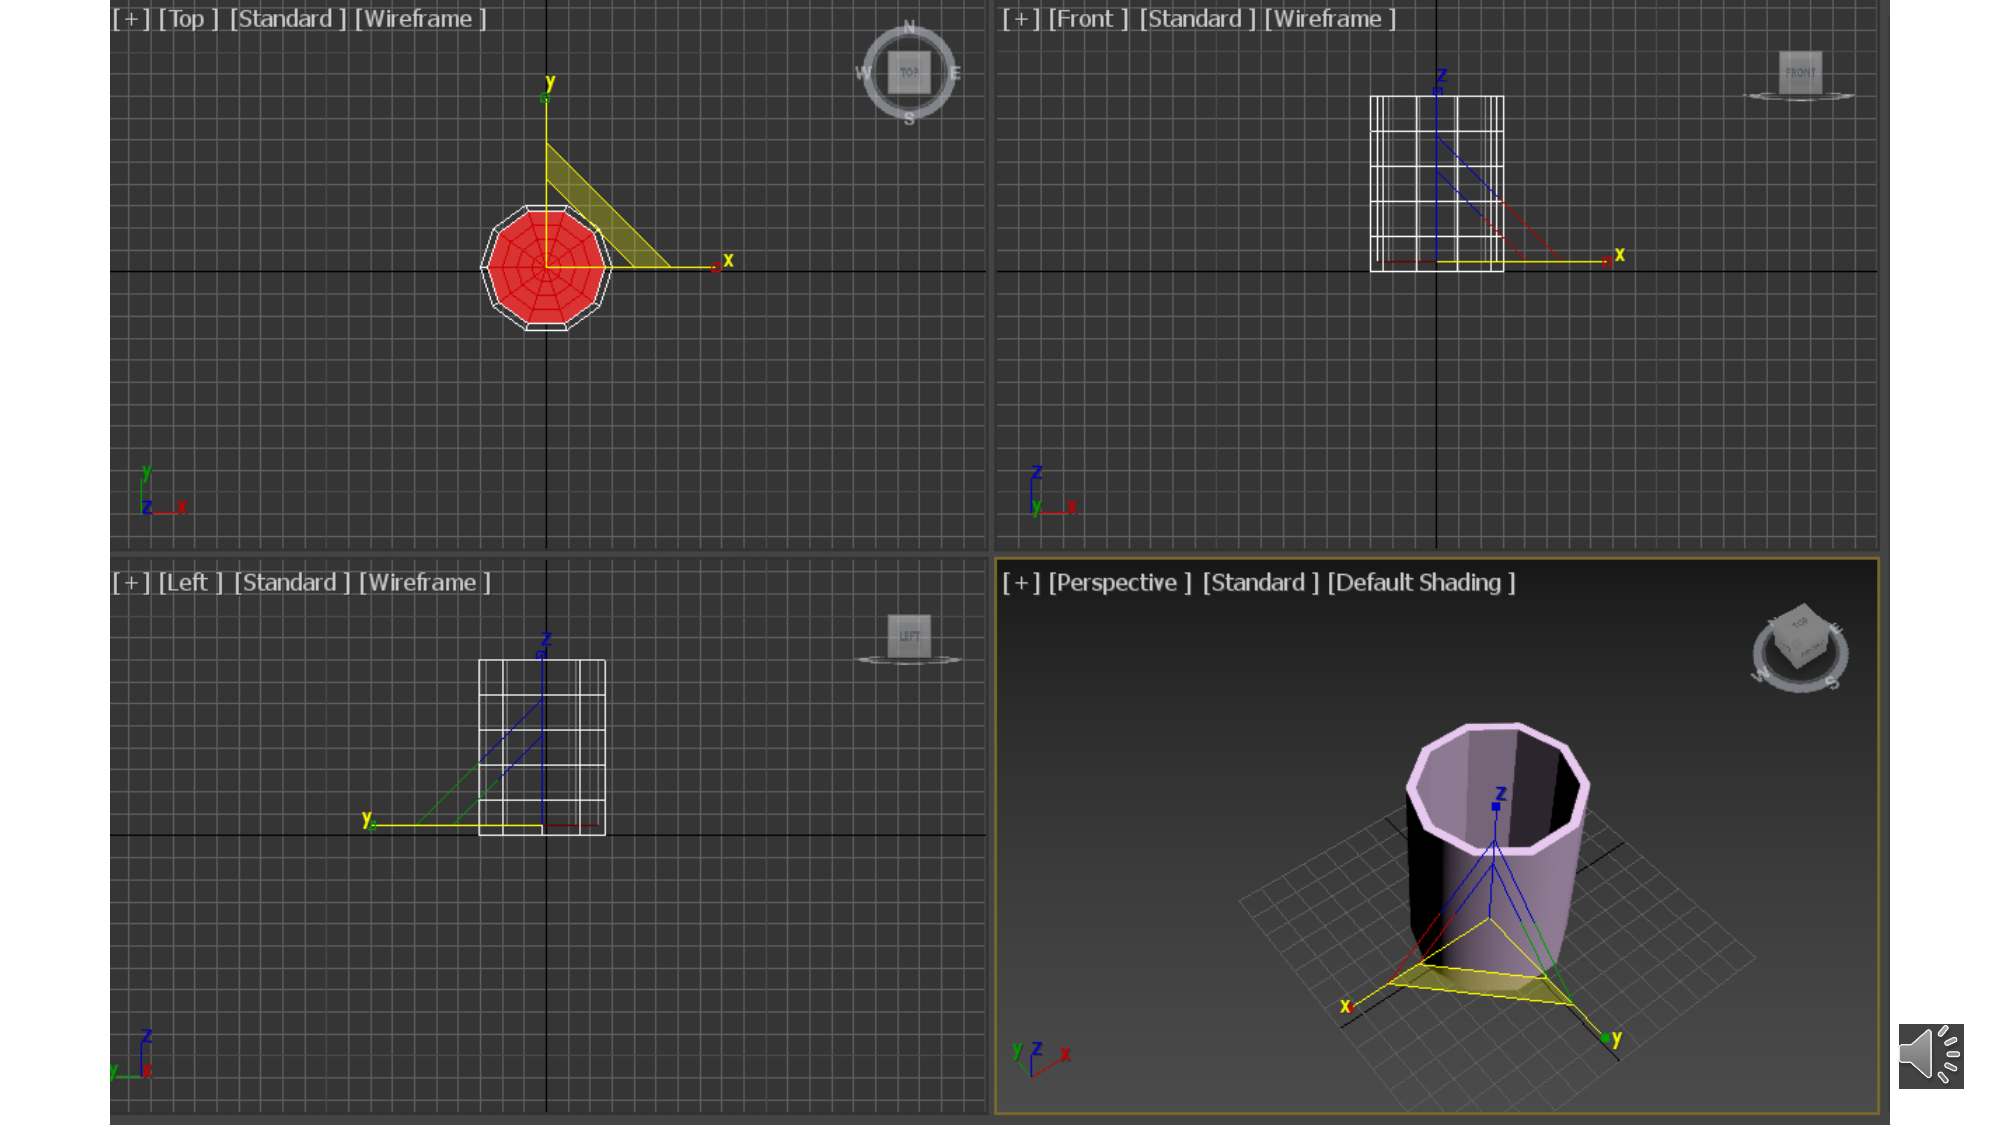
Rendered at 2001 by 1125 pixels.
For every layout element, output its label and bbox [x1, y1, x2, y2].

picture [110, 0, 1890, 1125]
picture [1897, 1022, 1965, 1090]
